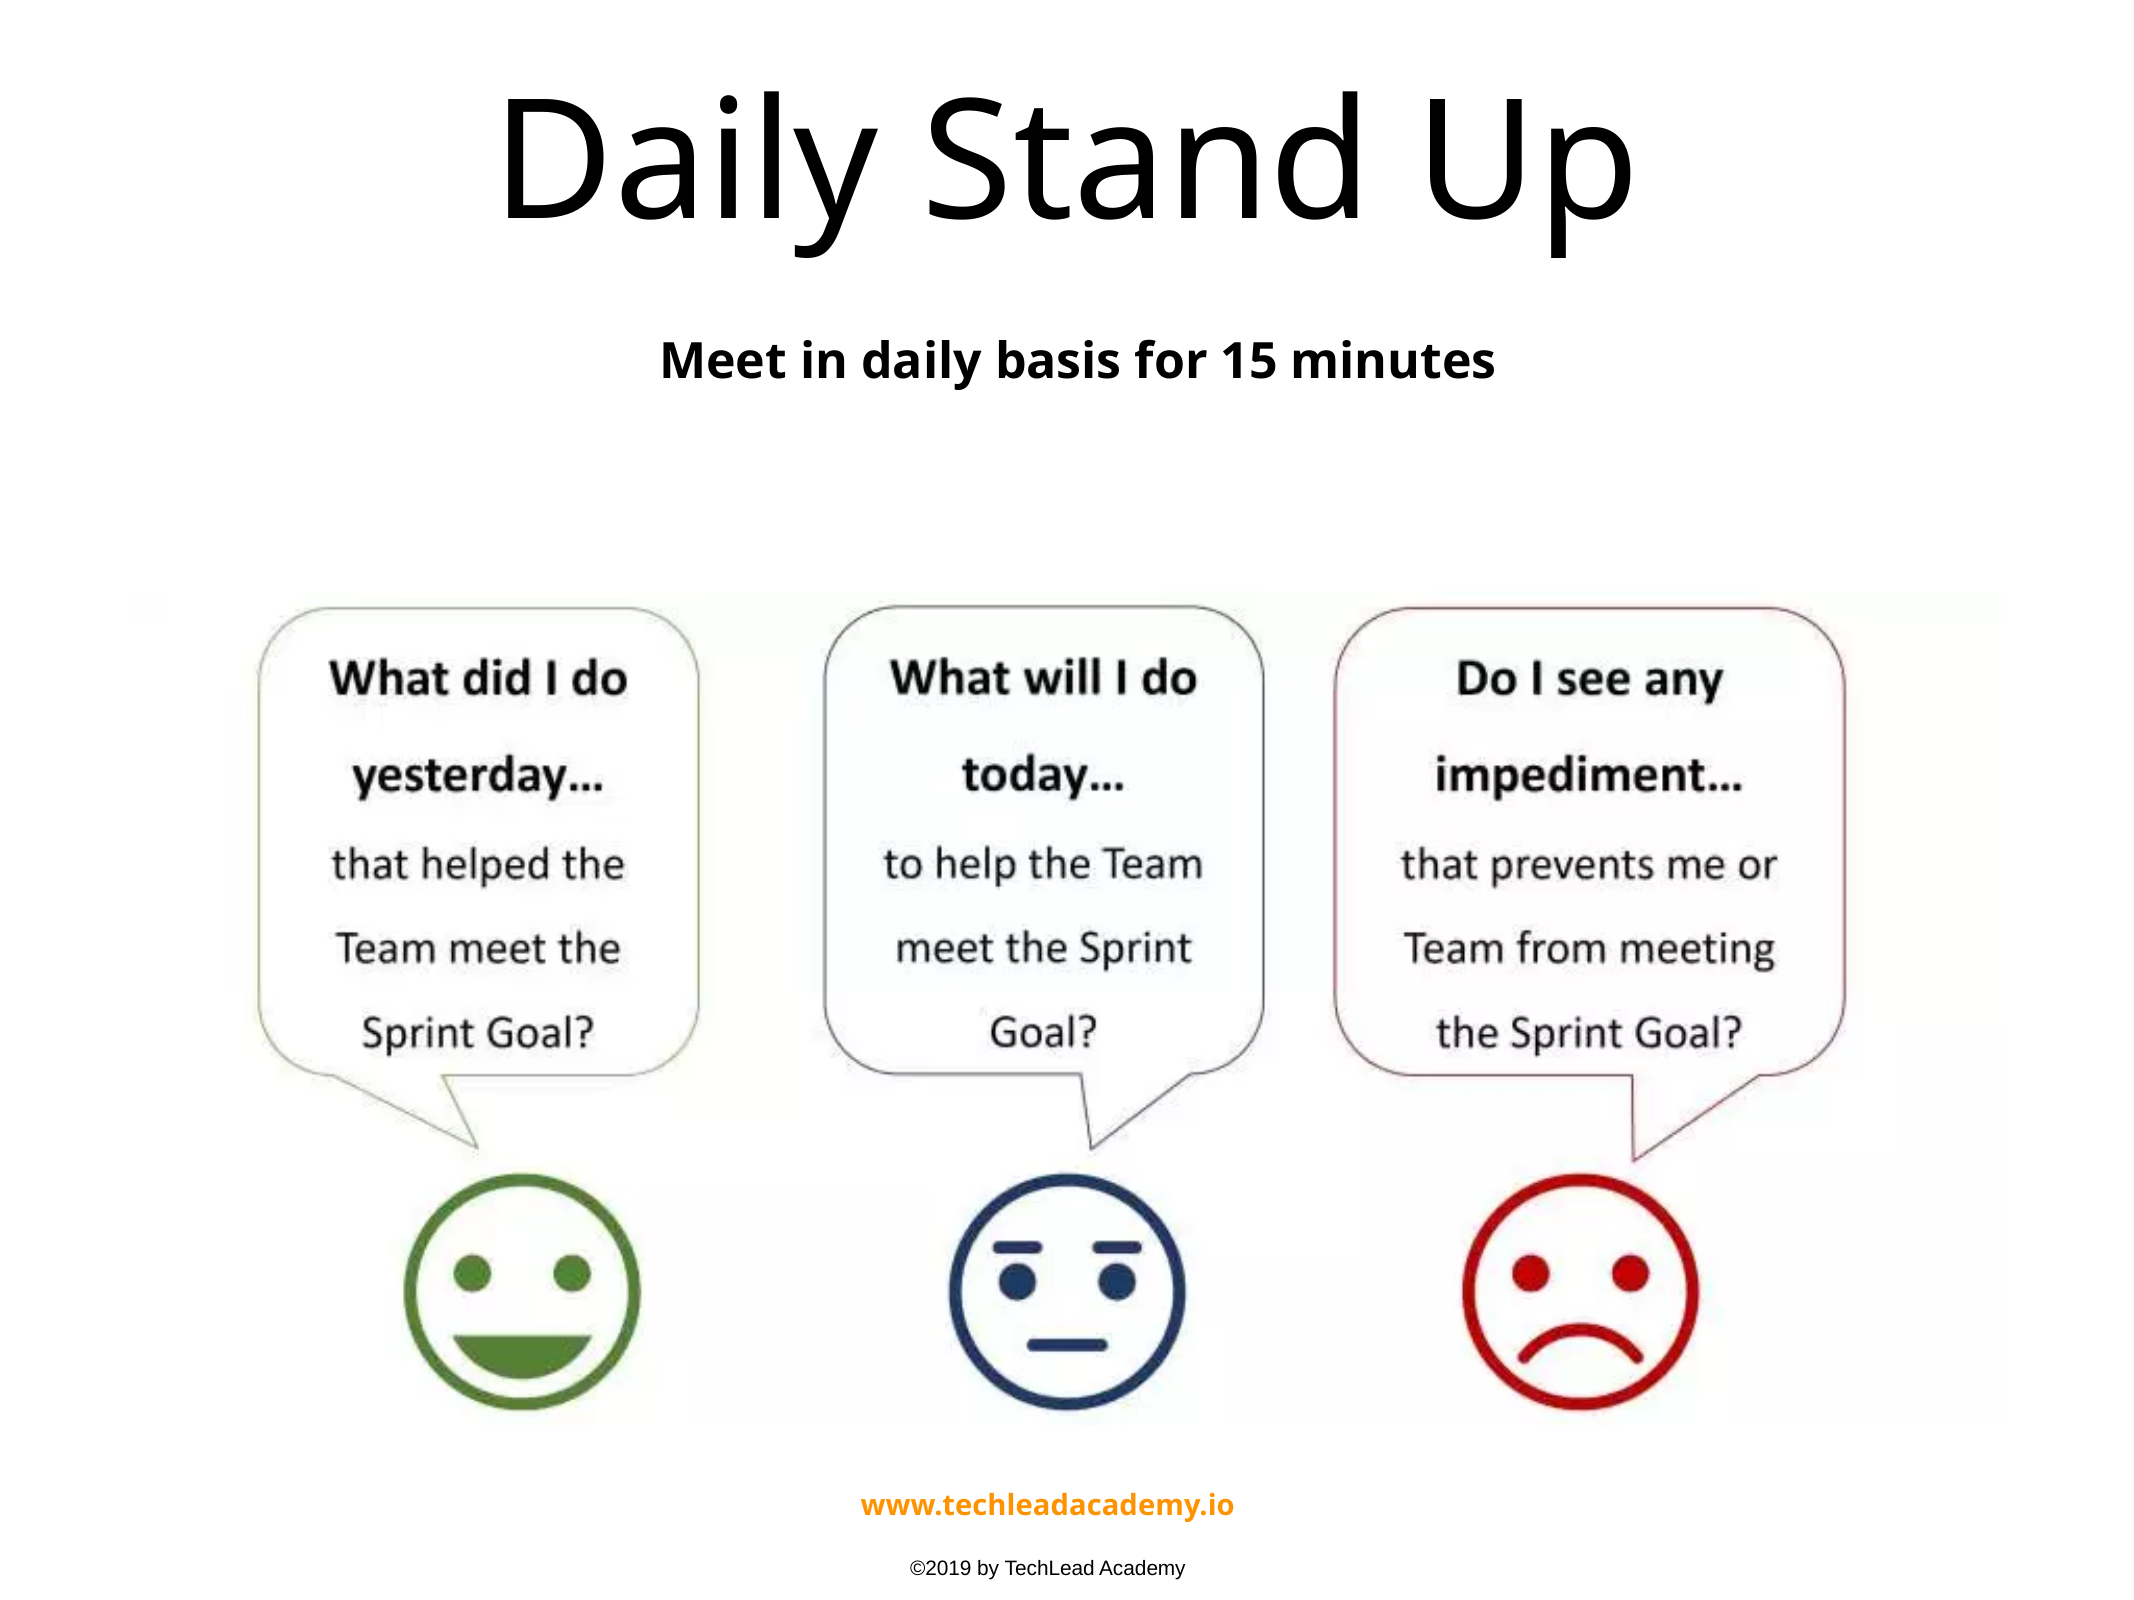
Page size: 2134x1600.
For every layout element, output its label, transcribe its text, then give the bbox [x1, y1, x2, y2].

title Daily Stand Up [207, 0, 1926, 261]
text_box www.techleadacademy.io ©2019 by TechLead Academy [852, 1478, 1244, 1589]
picture [128, 591, 2005, 1426]
text_box Meet in daily basis for 15 minutes [291, 320, 1865, 397]
